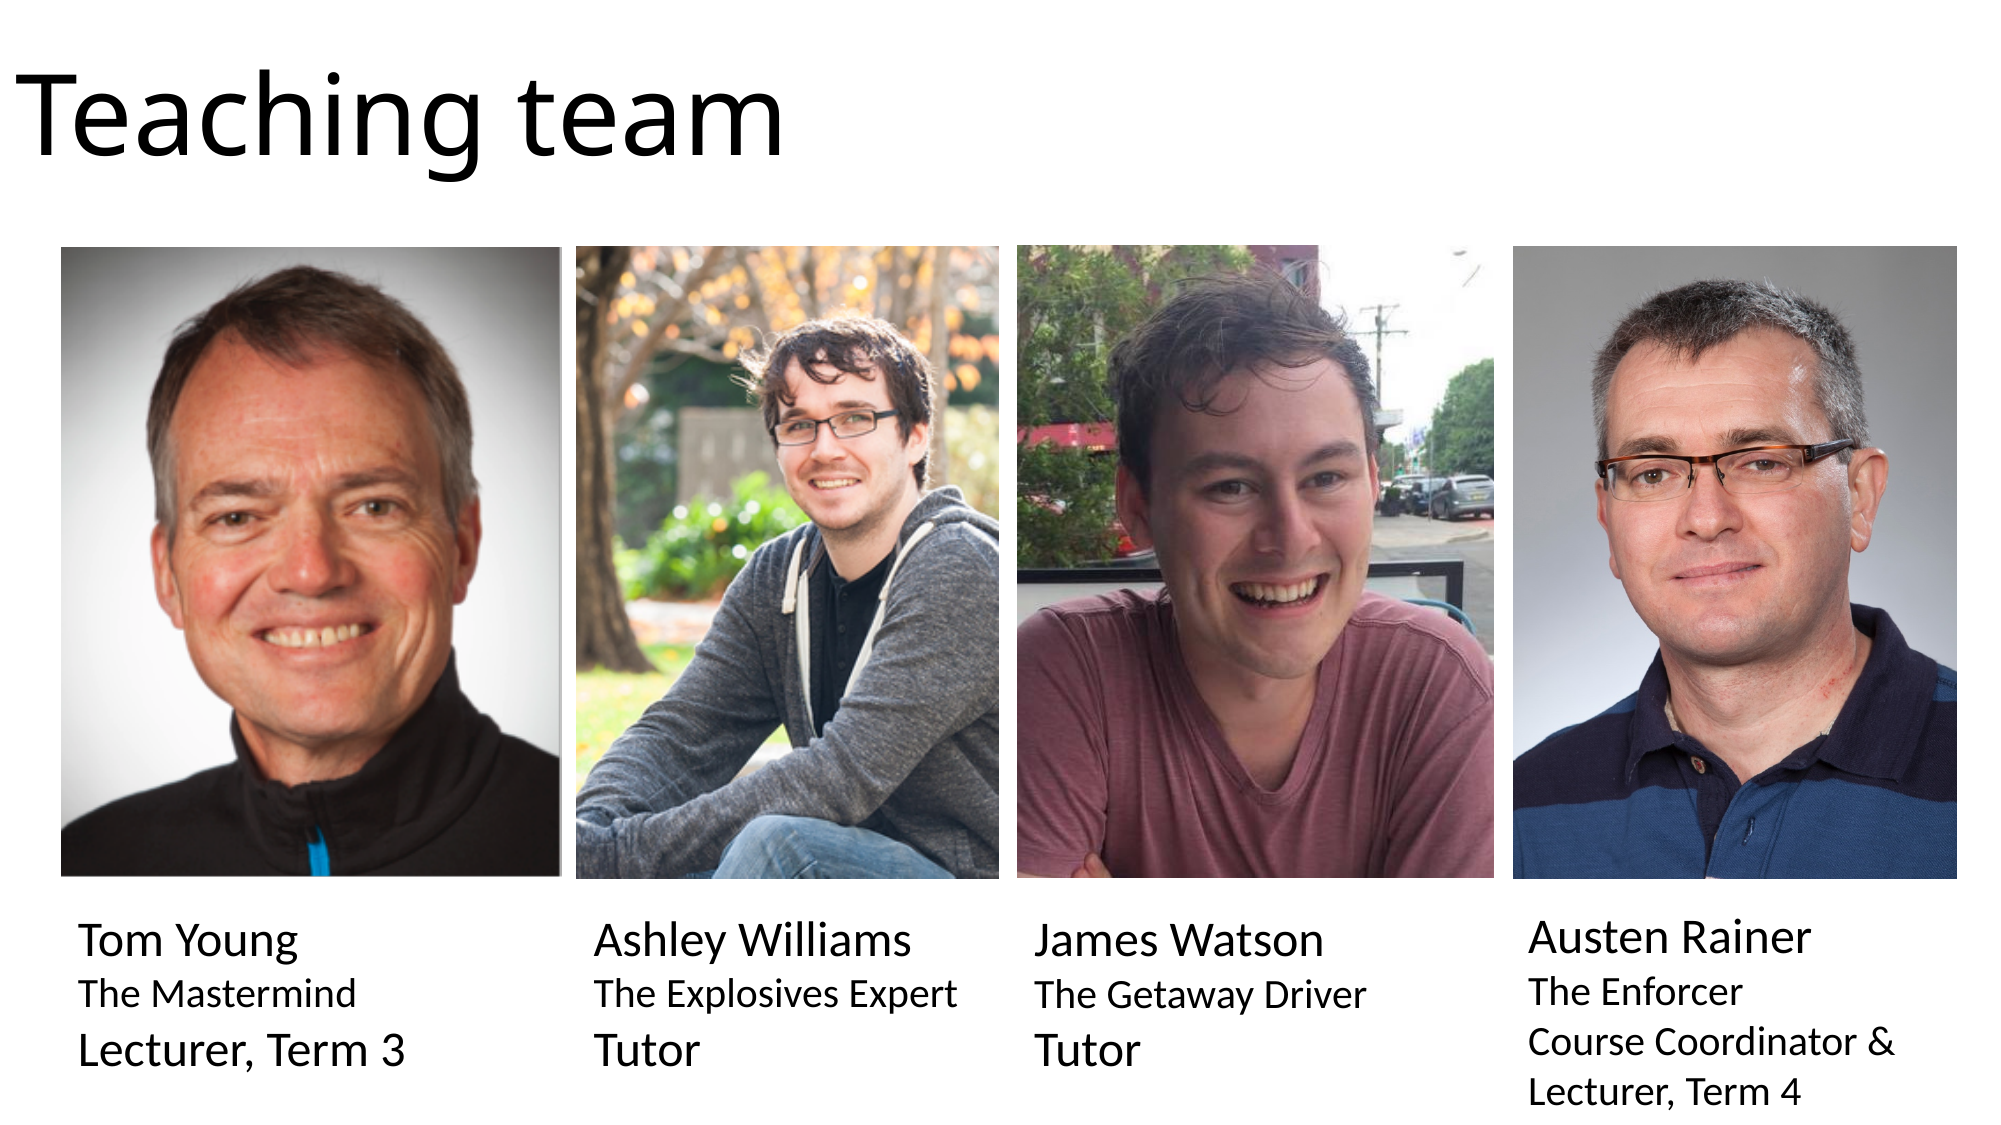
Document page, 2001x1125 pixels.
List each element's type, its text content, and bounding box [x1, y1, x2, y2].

title Teaching team [0, 9, 1725, 228]
text_box Austen Rainer The Enforcer Course Coordinator & Lecturer, Term 4 [1513, 896, 1957, 1122]
text_box Tom Young The Mastermind Lecturer, Term 3 [63, 898, 421, 1084]
text_box Ashley Williams The Explosives Expert Tutor [578, 898, 974, 1084]
picture [1513, 246, 1957, 879]
picture [576, 246, 999, 879]
picture [61, 247, 562, 880]
text_box James Watson The Getaway Driver Tutor [1019, 899, 1383, 1084]
picture [1017, 245, 1494, 878]
